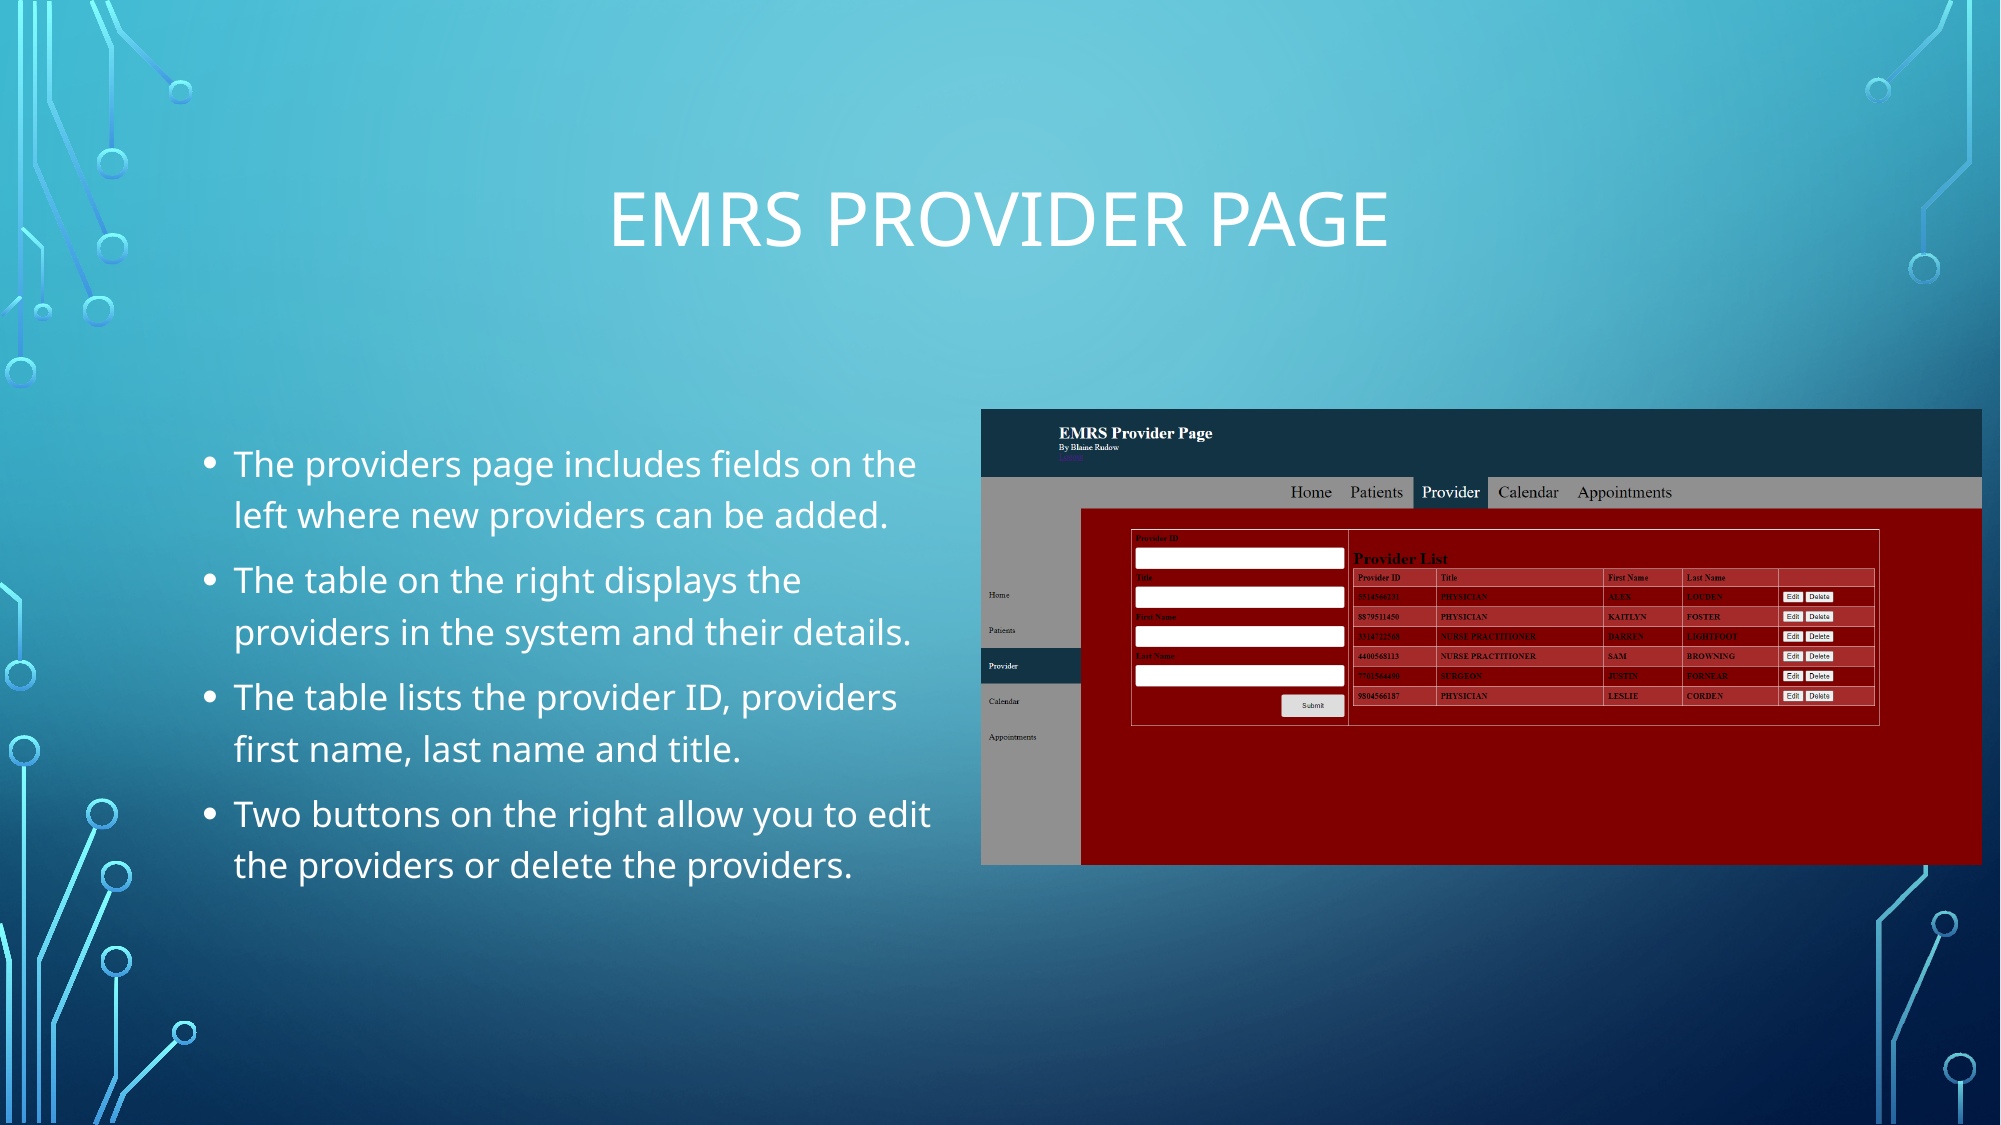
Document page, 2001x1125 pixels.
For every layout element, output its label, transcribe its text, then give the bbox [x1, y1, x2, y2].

picture [981, 409, 1983, 866]
title EMRS Provider Page [187, 101, 1813, 344]
list The providers page includes fields on the left where new providers can be added. The table on the right displays the providers in the system and their details. The table lists the provider ID, providers first name, last name and title. Two buttons on the right allow you to edit the providers or delete the providers. [187, 369, 982, 950]
